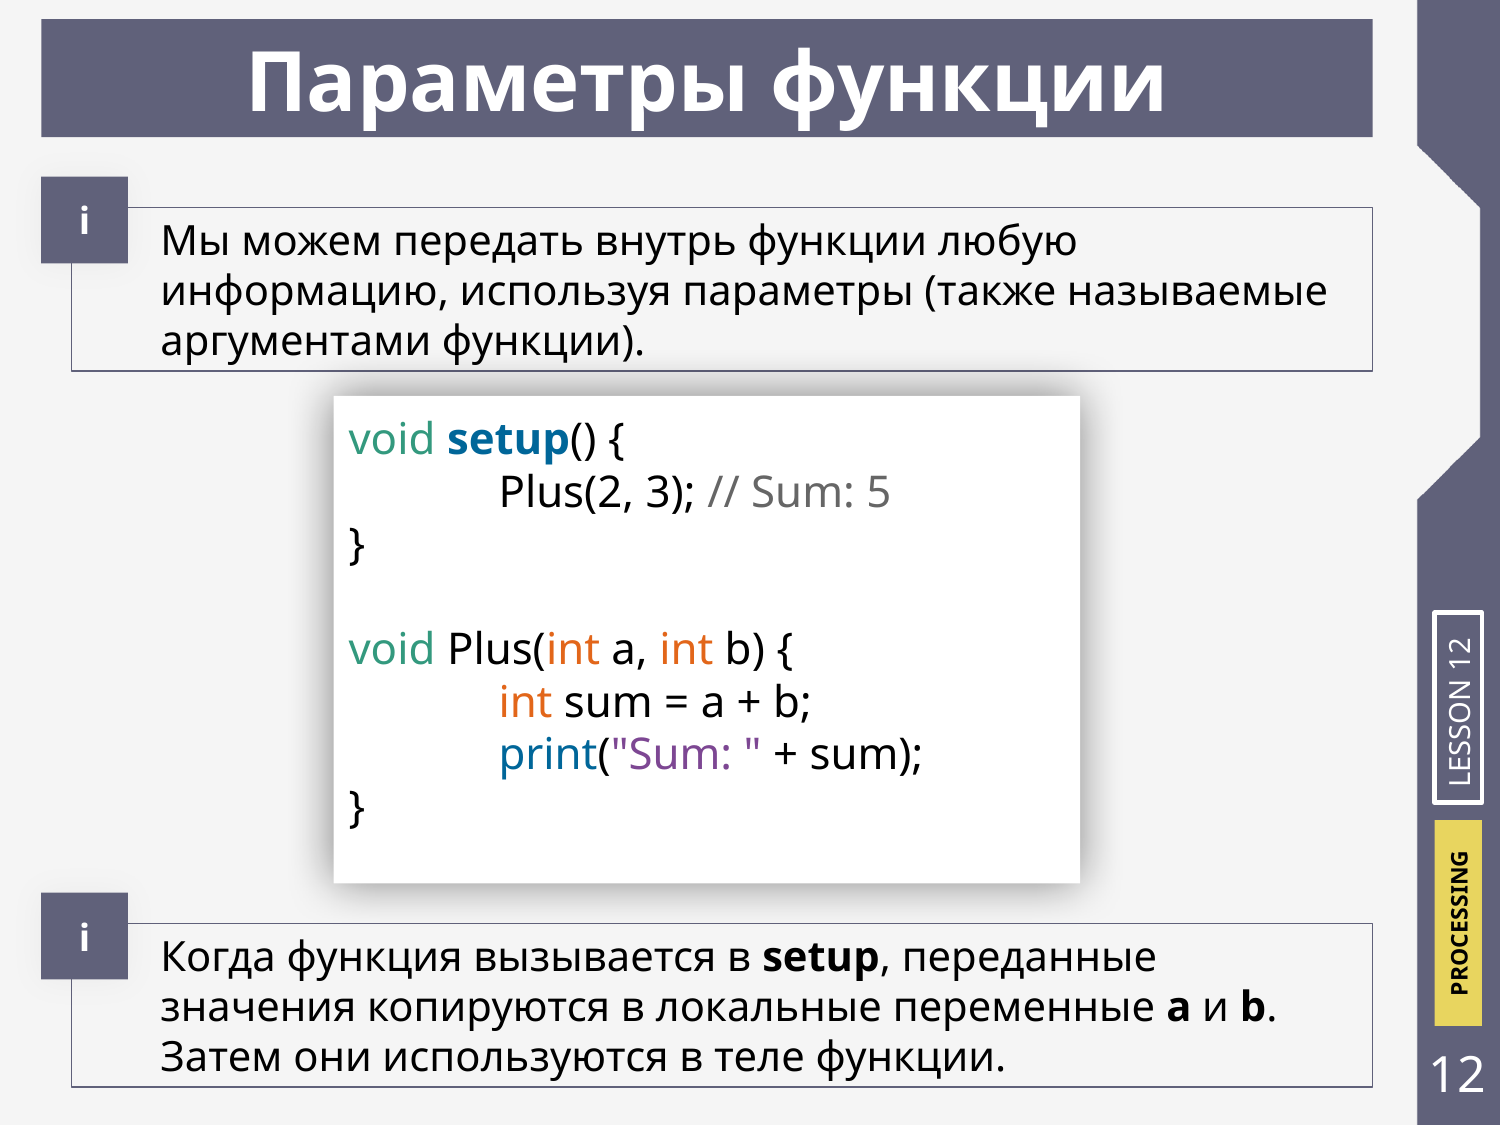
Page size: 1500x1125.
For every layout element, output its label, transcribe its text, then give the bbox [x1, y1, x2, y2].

picture [0, 0, 1500, 1125]
text_box і [41, 892, 128, 980]
text_box Мы можем передать внутрь функции любую информацию, используя параметры (также называемые аргументами функции). [71, 207, 1373, 371]
title Параметры функции [41, 19, 1373, 138]
list LESSON 12 [1432, 610, 1484, 805]
slide_number ‹#› [1401, 1029, 1500, 1125]
text_box Когда функция вызывается в setup, переданные значения копируются в локальные переменные a и b. Затем они используются в теле функции. [71, 923, 1373, 1087]
text_box void setup() { Plus(2, 3); // Sum: 5 } void Plus(int a, int b) { int sum = a + b; print("Sum: " + sum); } [333, 395, 1081, 884]
text_box і [41, 176, 128, 264]
